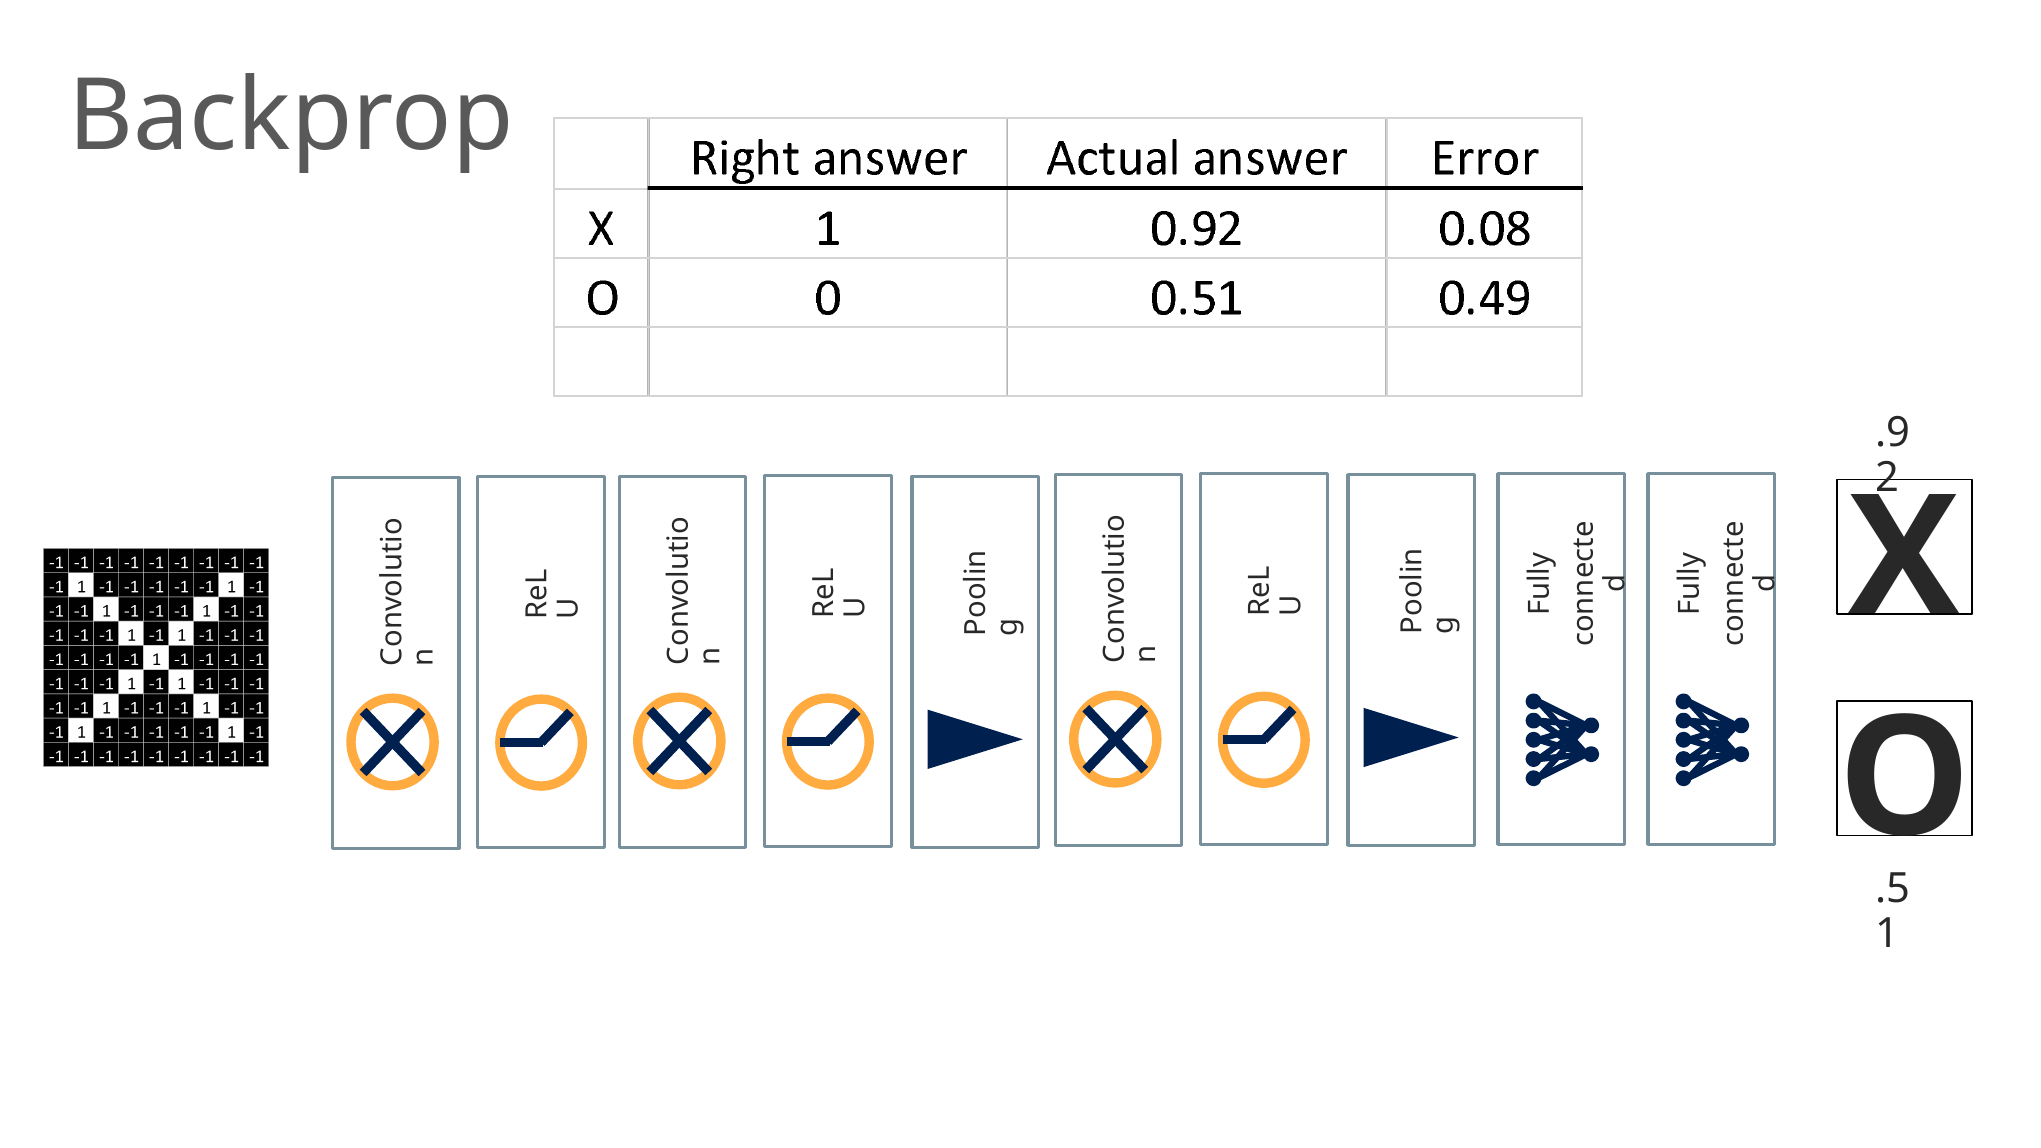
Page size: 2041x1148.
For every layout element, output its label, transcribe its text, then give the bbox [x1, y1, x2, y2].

picture [43, 548, 269, 767]
picture [553, 117, 1583, 397]
title Backprop [45, 48, 1996, 199]
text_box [332, 473, 1775, 849]
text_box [1836, 479, 1973, 837]
text_box .51 [1845, 843, 1960, 937]
text_box .92 [1845, 386, 1960, 477]
